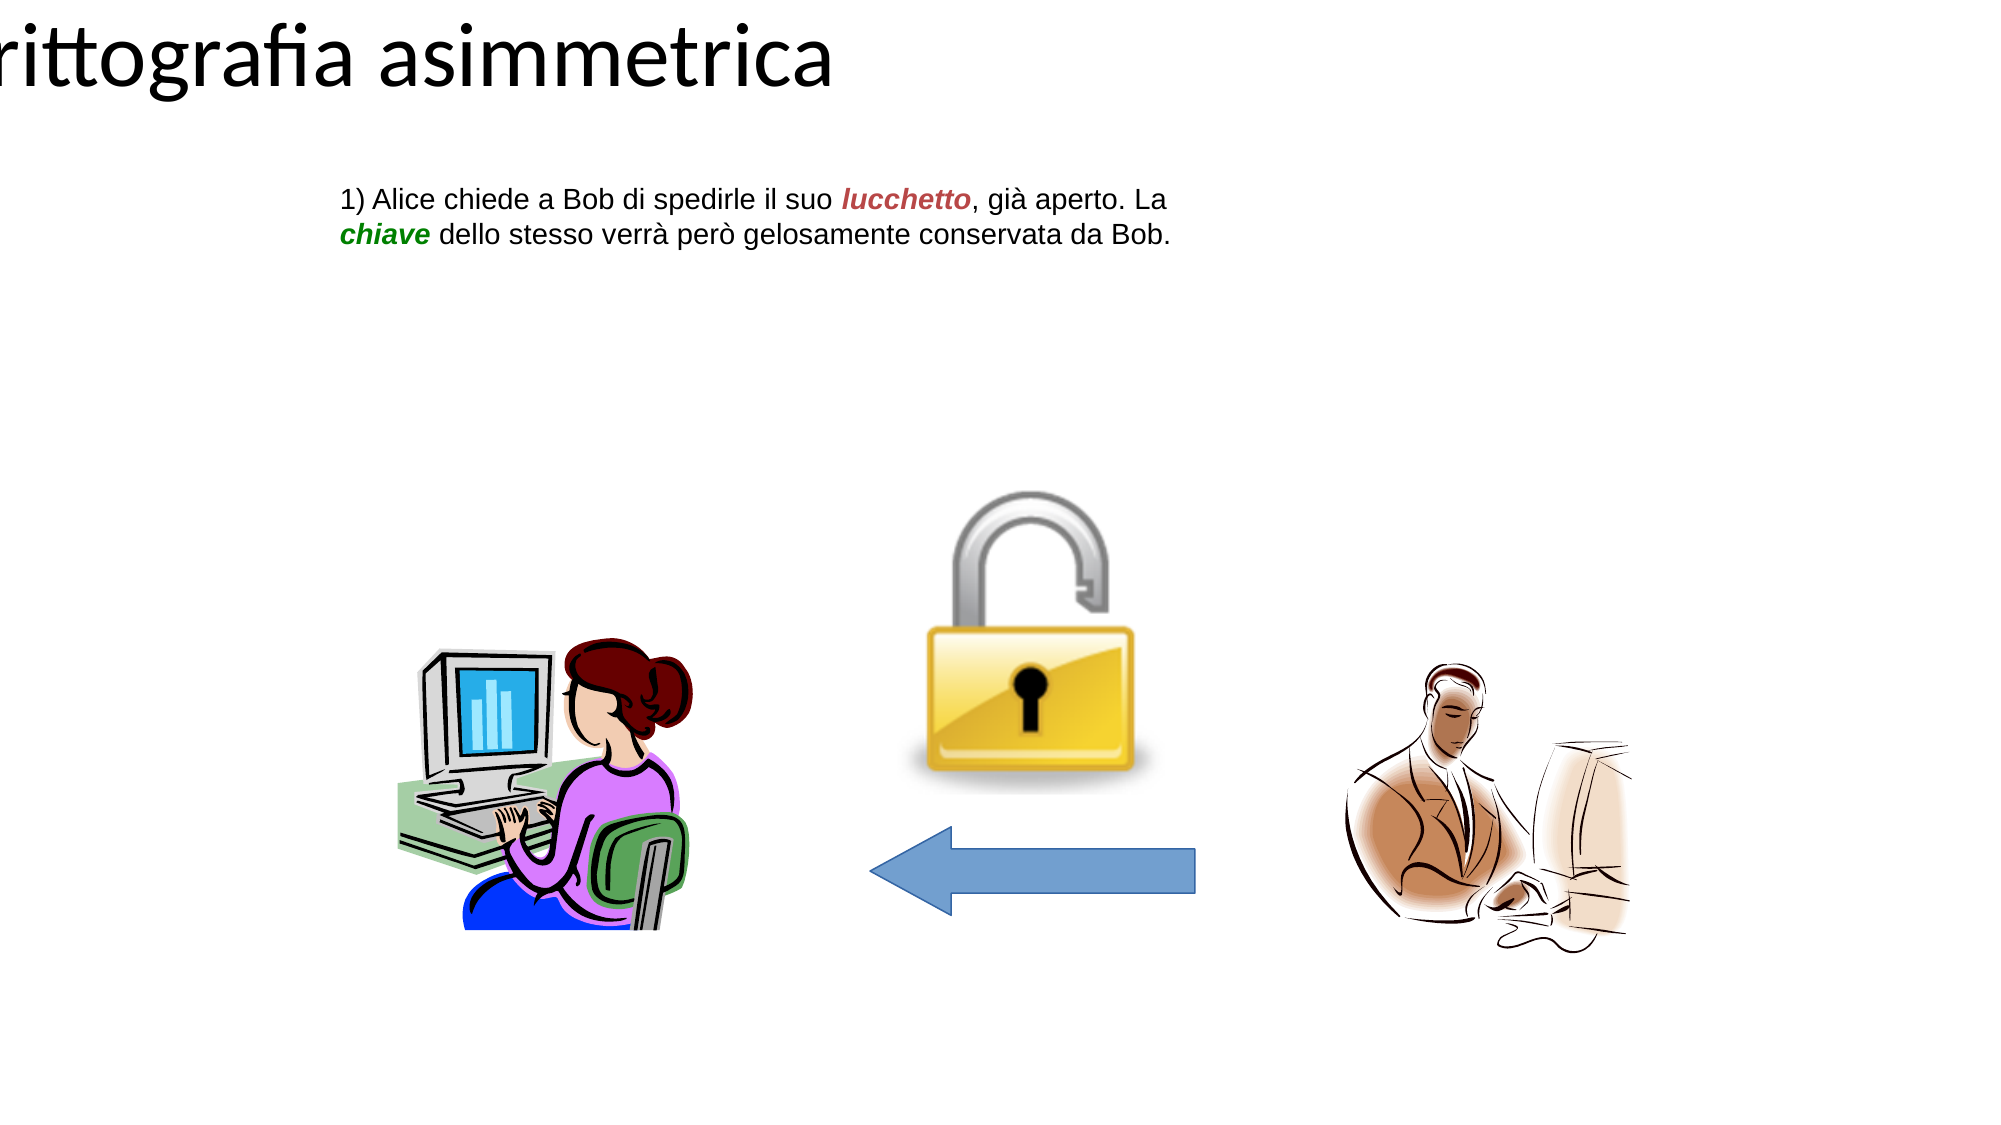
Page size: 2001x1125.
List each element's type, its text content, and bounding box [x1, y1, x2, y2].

text_box [870, 826, 1195, 916]
picture [897, 485, 1166, 798]
list 1) Alice chiede a Bob di spedirle il suo lucchetto, già aperto. La chiave dello stesso verrà però gelosamente conservata da Bob. [324, 172, 1195, 916]
picture [397, 637, 694, 934]
title Crittografia asimmetrica [0, 0, 1378, 116]
picture [1336, 661, 1633, 958]
